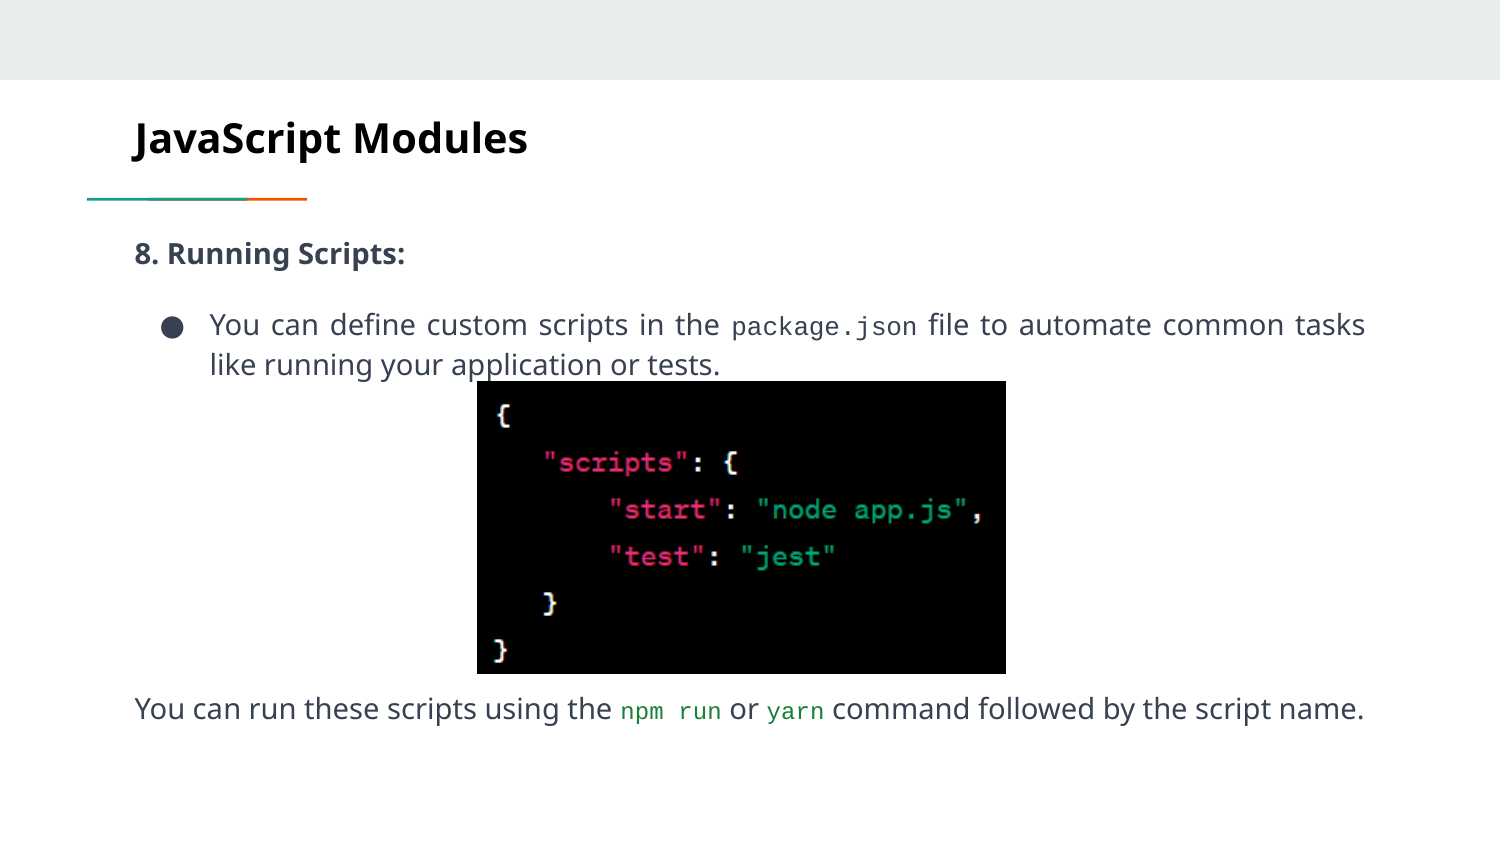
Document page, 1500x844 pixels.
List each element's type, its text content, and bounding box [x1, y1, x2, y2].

picture [476, 381, 1006, 675]
title JavaScript Modules [119, 89, 1381, 178]
list 8. Running Scripts: You can define custom scripts in the package.json file to automate common tasks like running your application or tests. You can run these scripts using the npm run or yarn command followed by the script name. [119, 214, 1381, 712]
